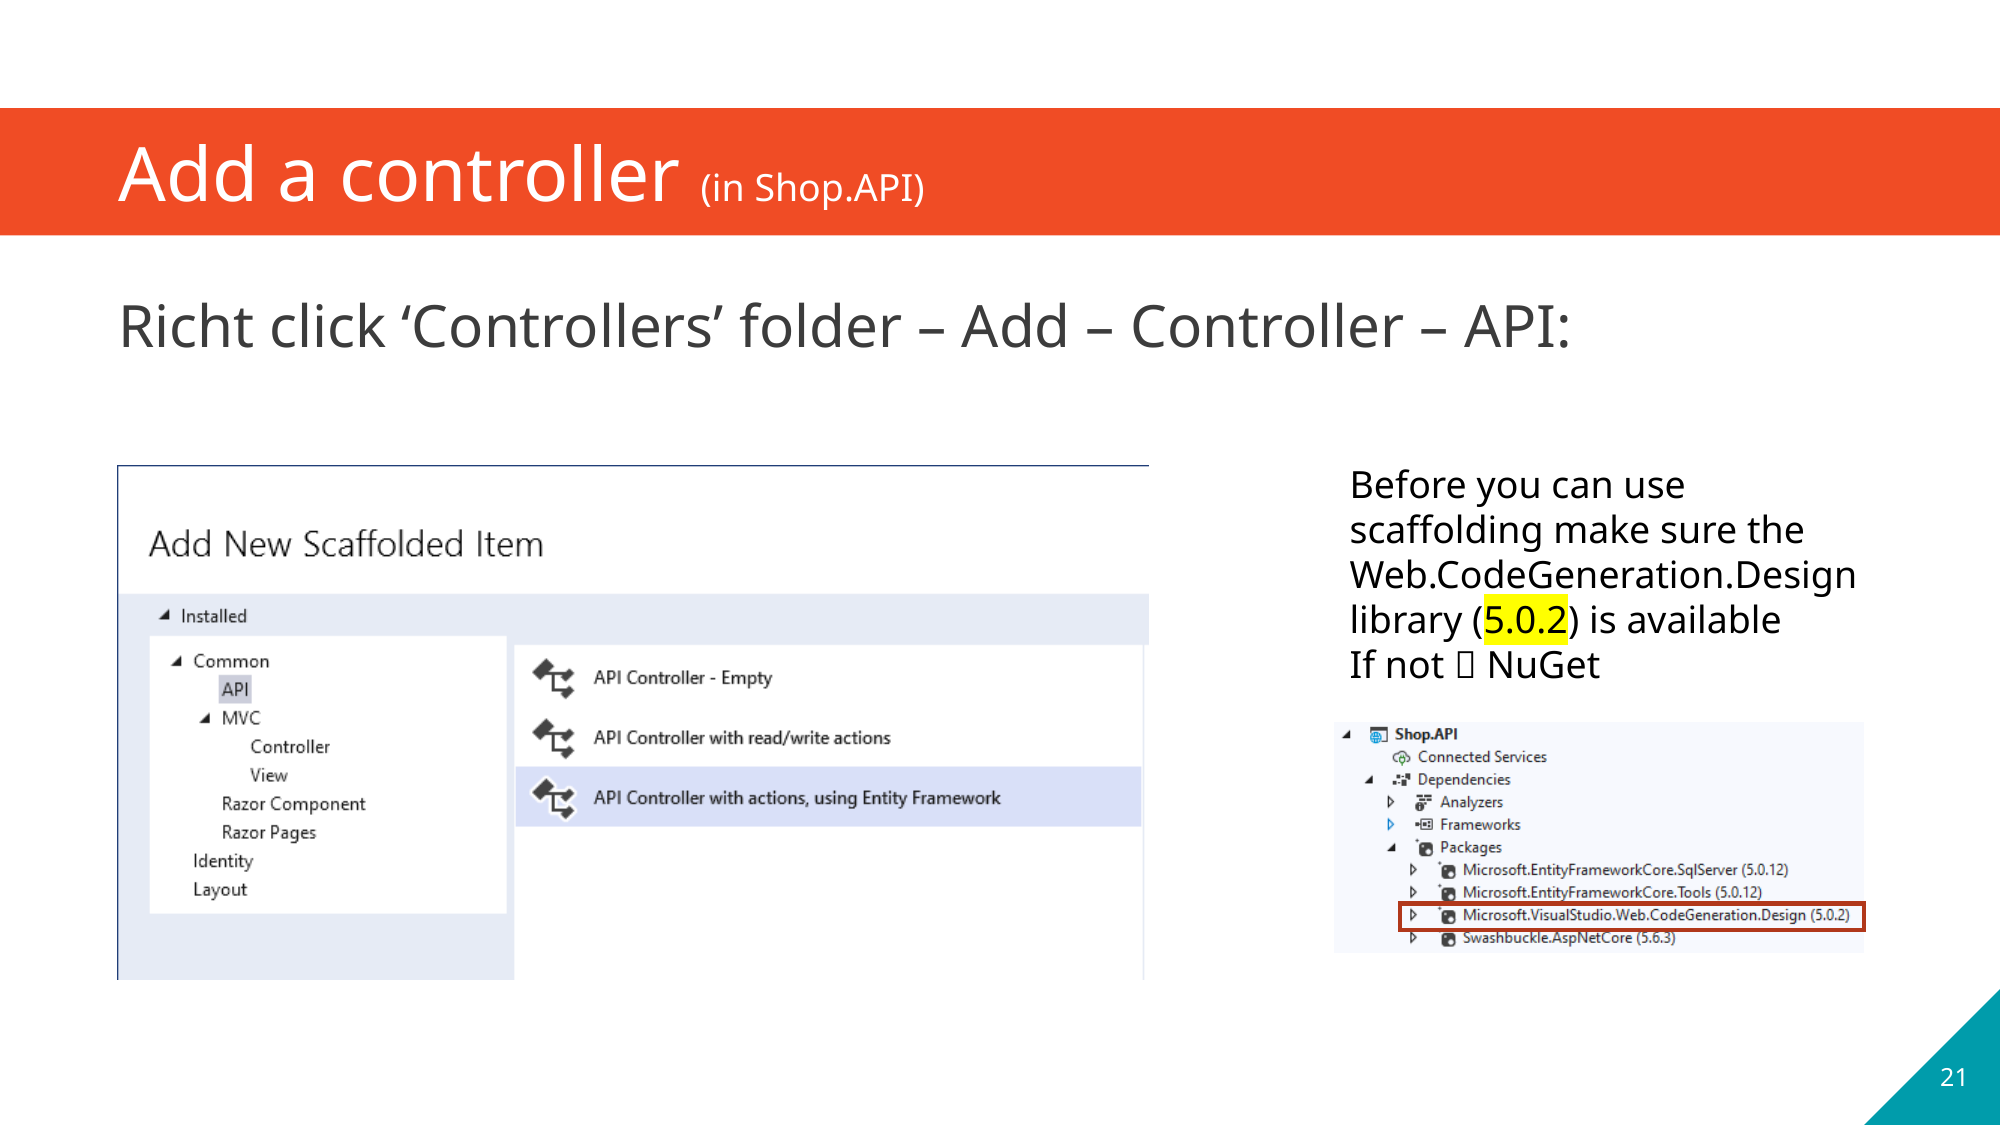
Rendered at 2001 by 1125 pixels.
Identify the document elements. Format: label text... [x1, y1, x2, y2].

picture [1334, 722, 1864, 953]
text_box Before you can use scaffolding make sure the Web.CodeGeneration.Design library (5.0.2) is available If not  NuGet [1334, 454, 1898, 694]
picture [117, 465, 1149, 980]
title Add a controller (in Shop.API) [0, 108, 2000, 236]
slide_number 21 [1862, 987, 2000, 1125]
list Richt click ‘Controllers’ folder – Add – Controller – API: [0, 237, 2000, 1040]
